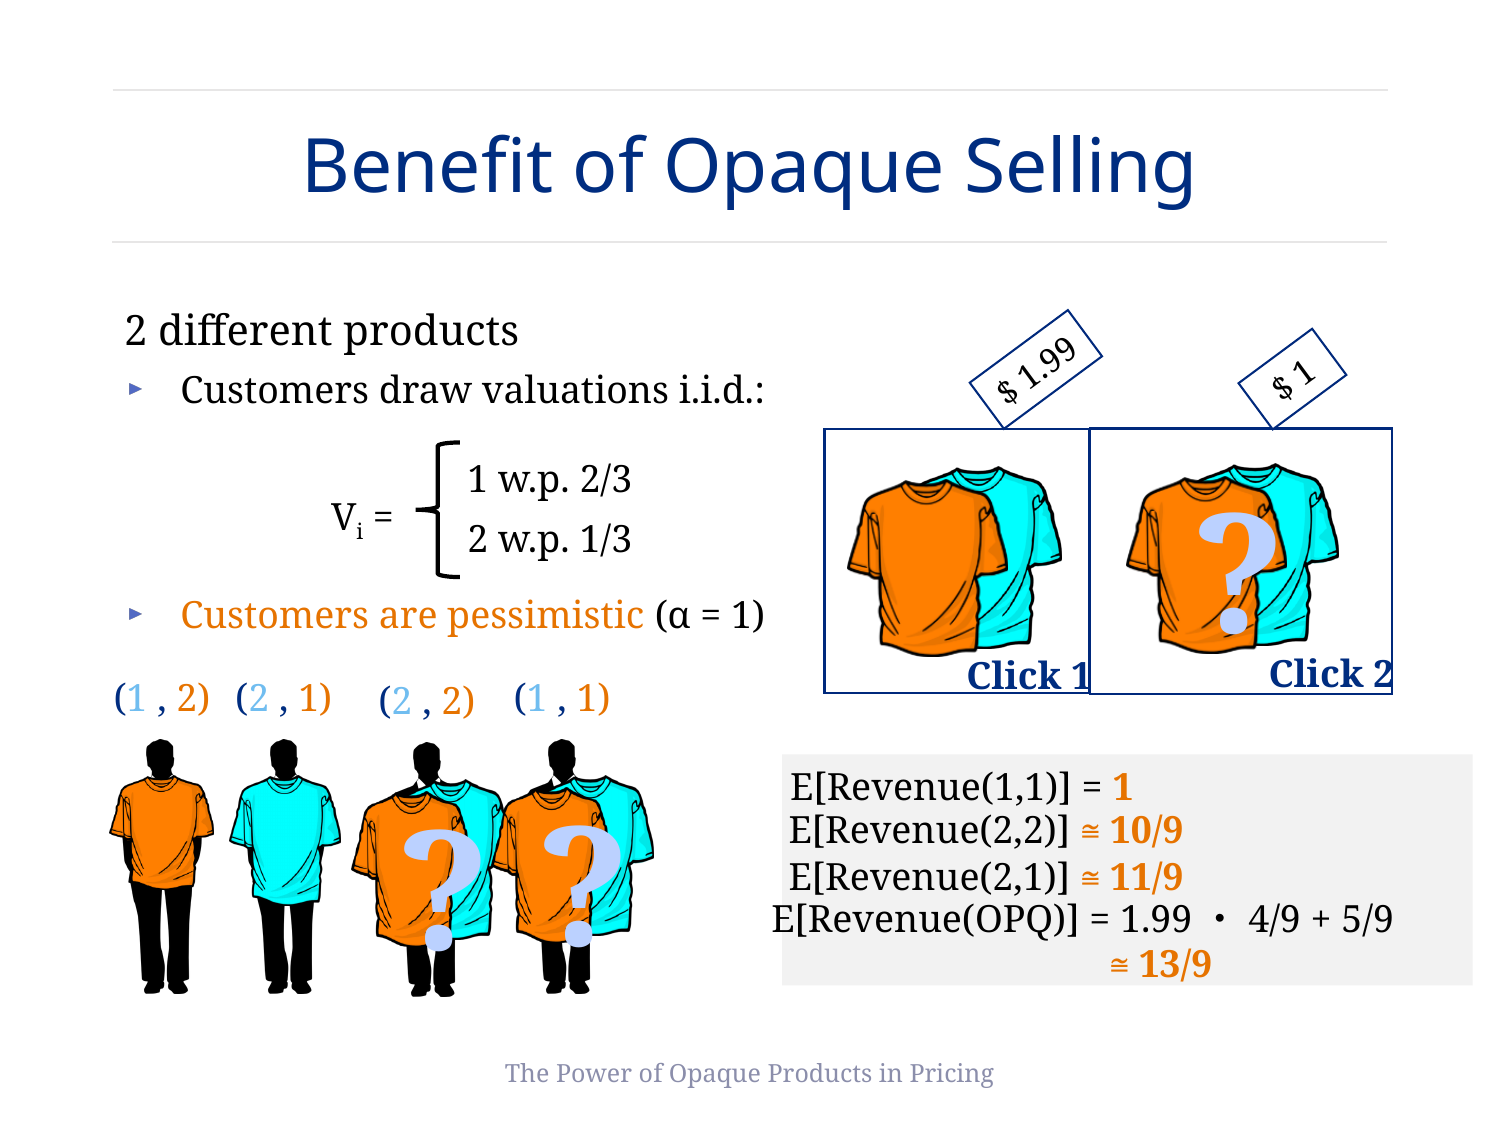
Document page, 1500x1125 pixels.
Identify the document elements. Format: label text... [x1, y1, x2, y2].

text_box (2 , 2) [353, 669, 491, 730]
text_box 1 w.p. 2/3 [452, 447, 658, 507]
text_box (2 , 1) [210, 666, 348, 726]
text_box 2 w.p. 1/3 [452, 507, 658, 567]
text_box [823, 428, 1090, 694]
text_box E[Revenue(1,1)] = 1 [775, 755, 1149, 798]
picture [388, 968, 468, 998]
picture [124, 600, 153, 628]
text_box $ 1 [1237, 327, 1348, 428]
text_box (1 , 1) [489, 666, 626, 726]
picture [229, 739, 341, 994]
text_box E[Revenue(2,2)] ≅ 10/9 [773, 798, 1199, 845]
text_box [781, 753, 1474, 986]
picture [523, 963, 603, 994]
text_box E[Revenue(2,1)] ≅ 11/9 [654, 845, 1404, 905]
footer The Power of Opaque Products in Pricing [440, 1042, 1060, 1103]
text_box Vi = [316, 485, 419, 551]
picture [388, 742, 468, 776]
picture [109, 739, 214, 994]
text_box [1090, 428, 1393, 694]
picture [523, 739, 603, 772]
text_box Click 2 [1253, 642, 1410, 703]
title Benefit of Opaque Selling [103, 59, 1397, 278]
picture [847, 466, 1062, 657]
text_box Click 1 [951, 644, 1107, 705]
text_box E[Revenue(OPQ)] = 1.99・4/9 + 5/9 ≅ 13/9 [712, 887, 1463, 992]
text_box (1 , 2) [88, 666, 210, 726]
text_box 2 different products Customers draw valuations i.i.d.: Customers are pessimistic (α = 1) [109, 296, 1371, 644]
picture [124, 375, 153, 403]
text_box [491, 772, 654, 963]
text_box [415, 441, 460, 578]
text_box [351, 776, 514, 968]
text_box $ 1.99 [968, 308, 1104, 431]
